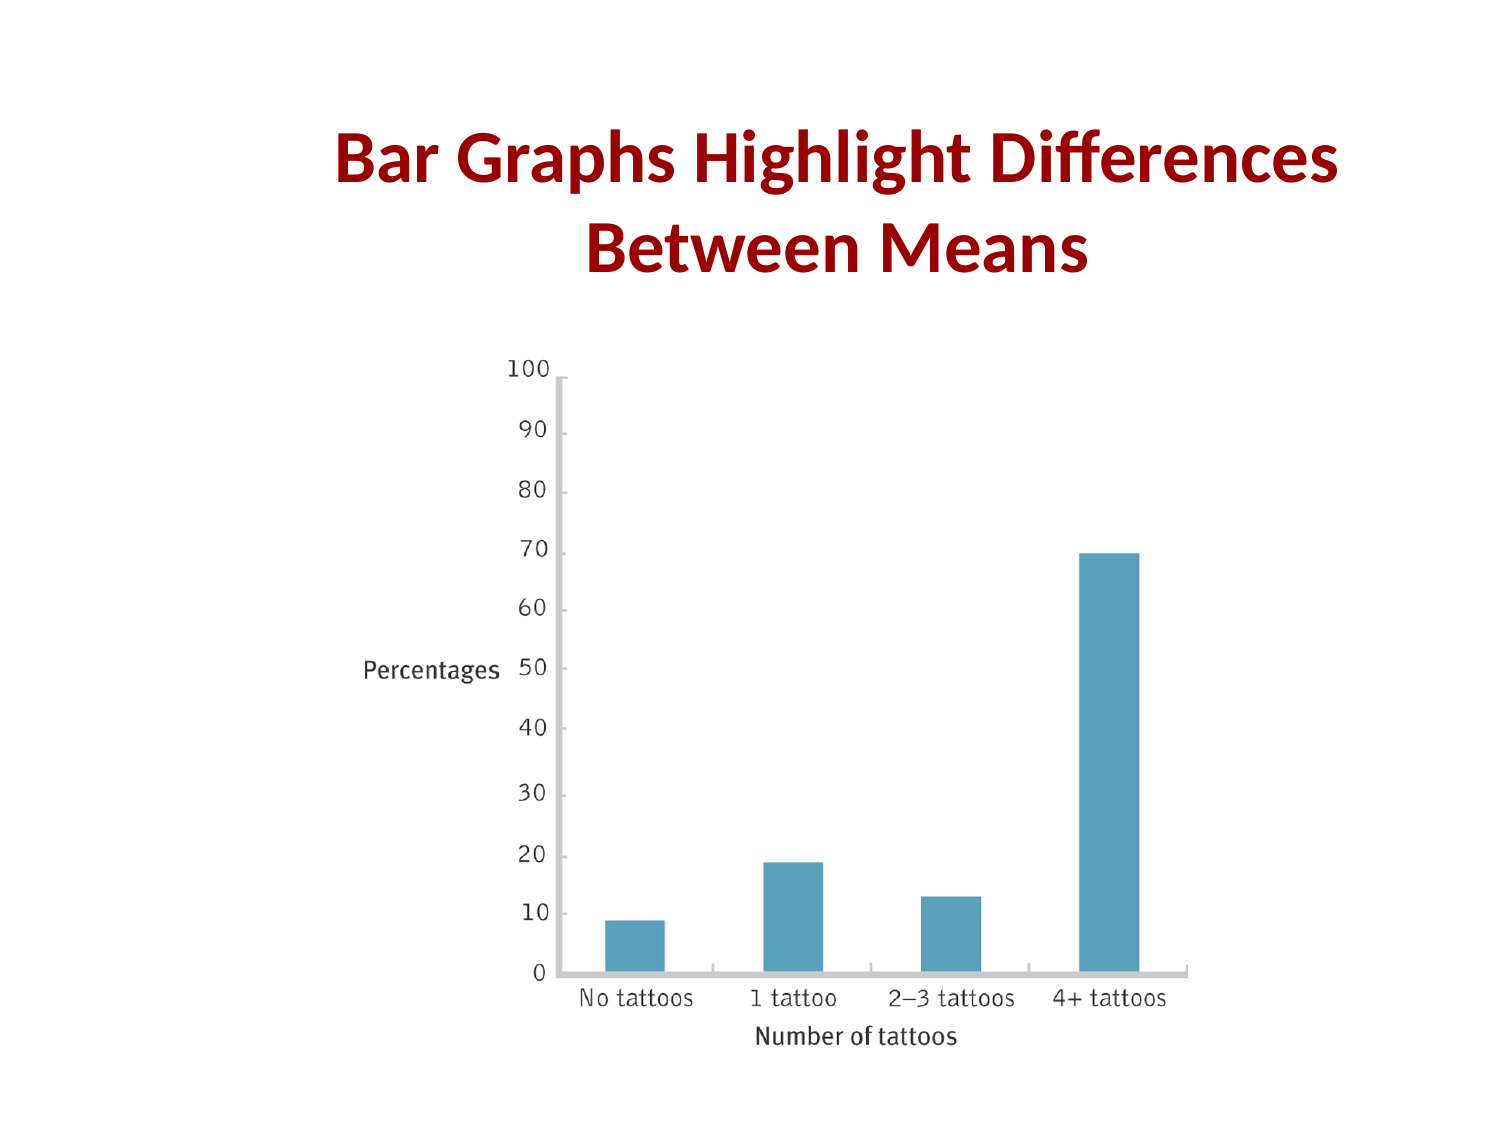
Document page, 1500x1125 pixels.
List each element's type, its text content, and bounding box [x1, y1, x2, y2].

picture [362, 353, 1188, 1051]
text_box Bar Graphs Highlight Differences Between Means [212, 99, 1463, 295]
